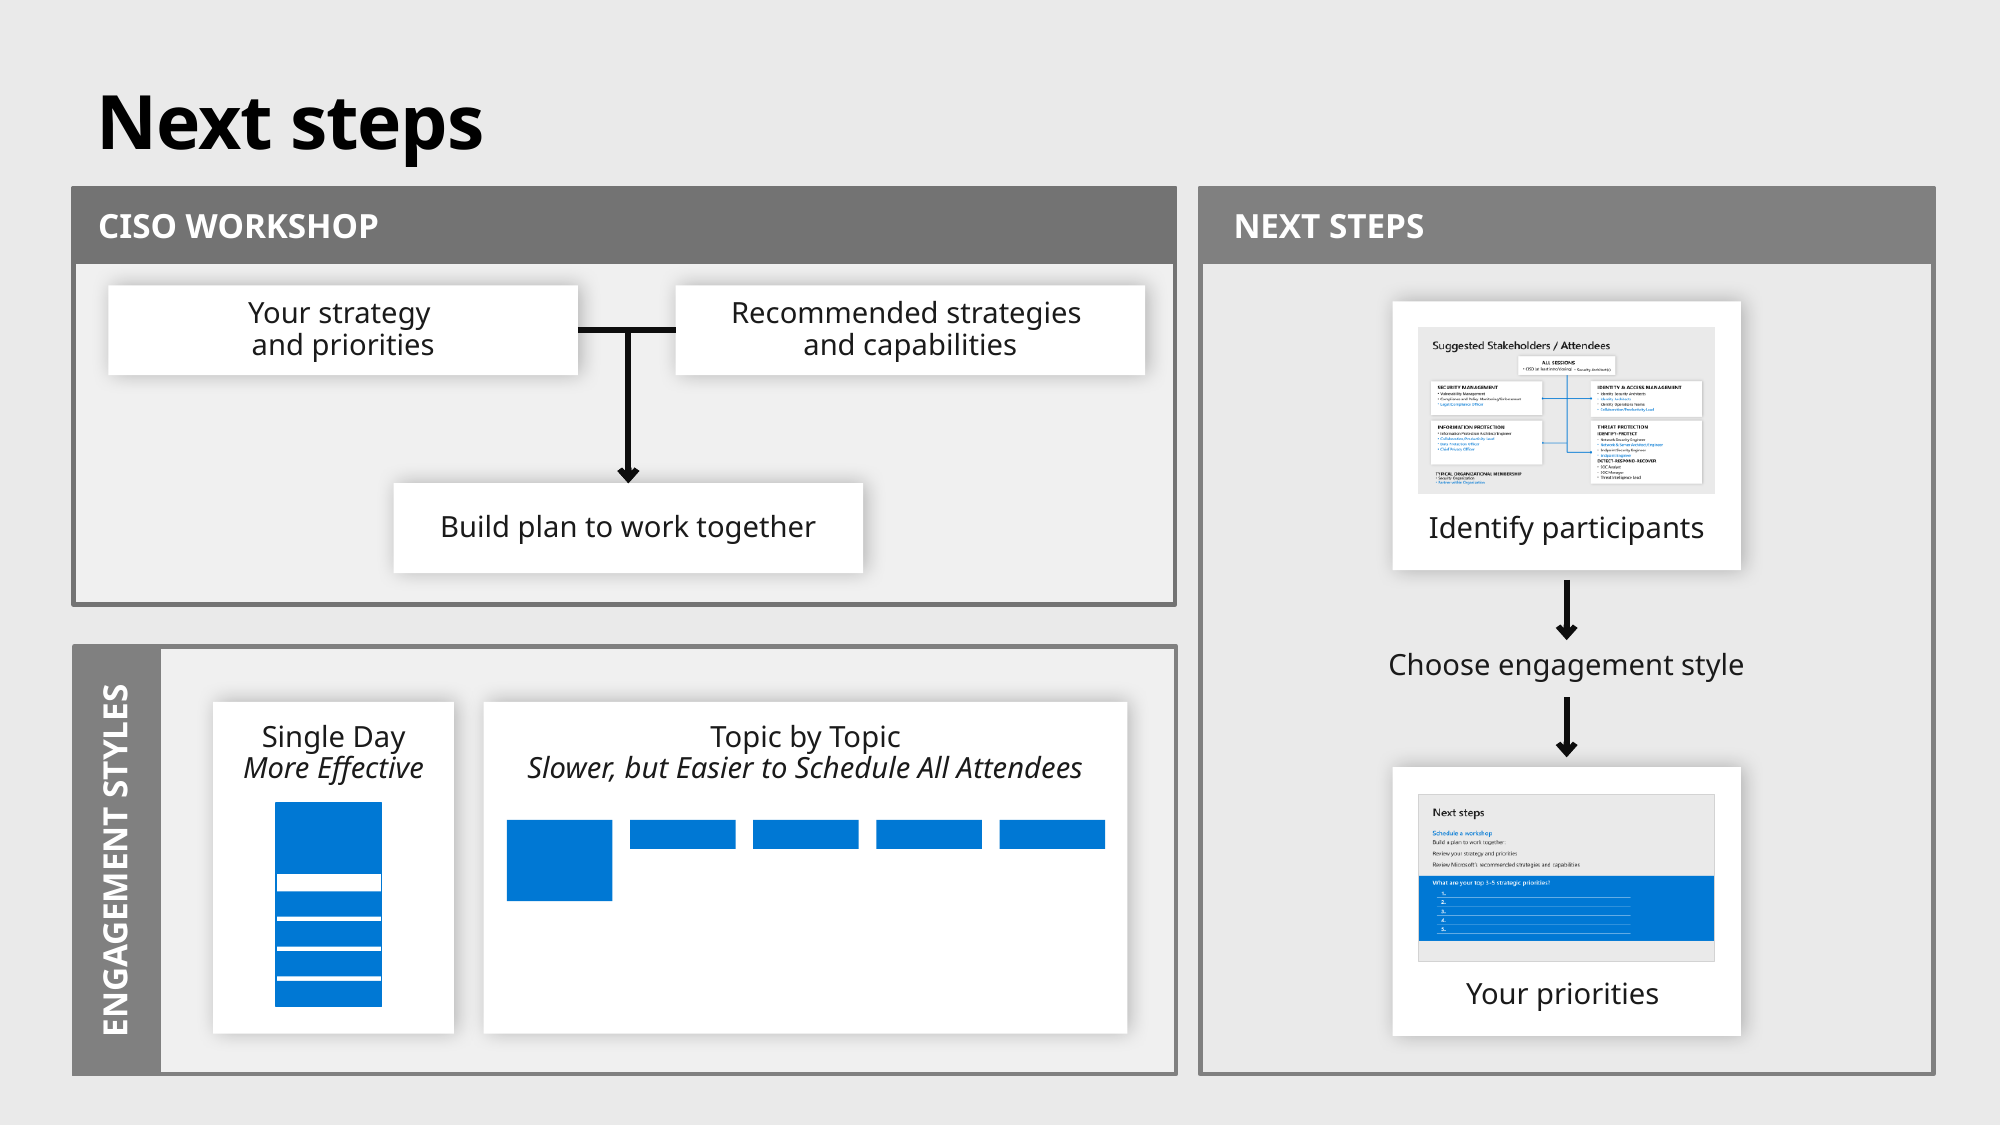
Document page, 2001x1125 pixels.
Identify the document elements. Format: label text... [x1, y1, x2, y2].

title Next steps [96, 75, 1904, 166]
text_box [483, 697, 1128, 1034]
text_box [203, 697, 465, 1034]
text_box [577, 330, 628, 484]
text_box [73, 187, 83, 262]
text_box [628, 330, 676, 484]
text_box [1199, 165, 1934, 1075]
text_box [54, 645, 1176, 1076]
text_box [648, 187, 1176, 262]
text_box Your strategy and priorities [108, 285, 579, 376]
text_box Recommended strategies and capabilities [675, 285, 1146, 376]
text_box CISO Workshop [83, 173, 648, 276]
text_box Build plan to work together [393, 482, 864, 574]
text_box [73, 262, 1176, 605]
